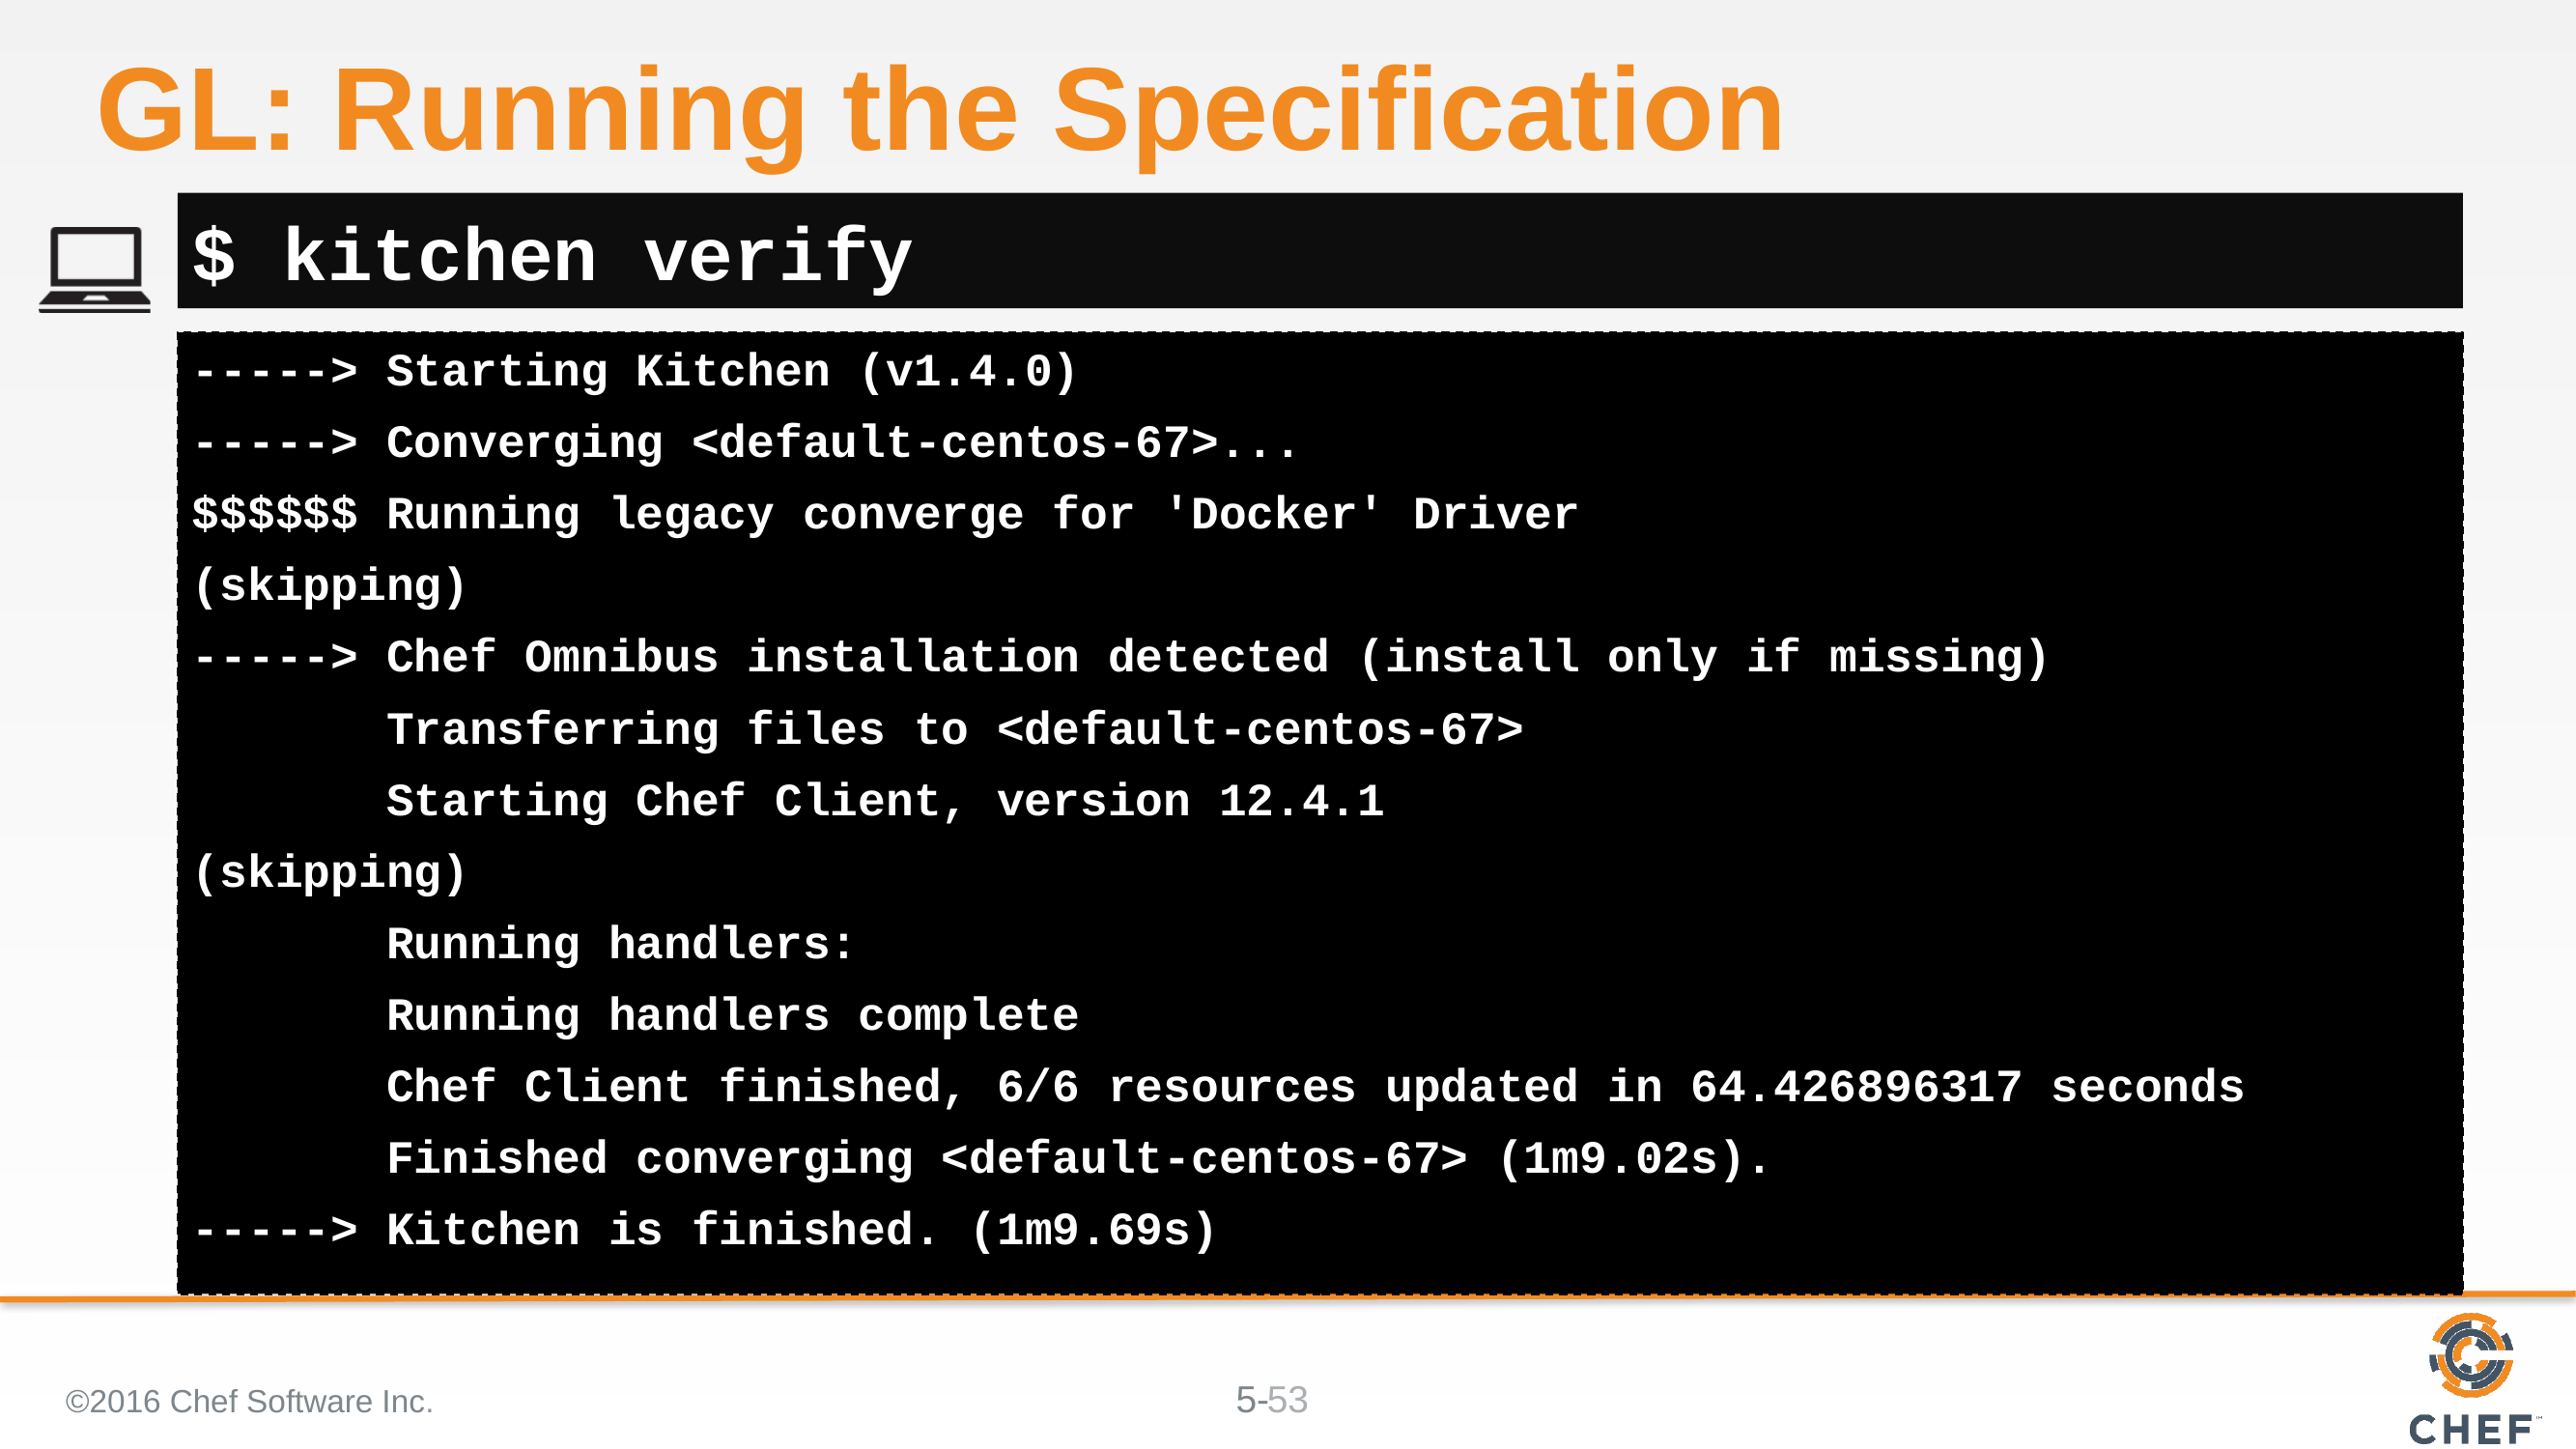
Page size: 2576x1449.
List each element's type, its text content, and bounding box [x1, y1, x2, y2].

list $ kitchen verify [177, 192, 2463, 309]
list -----> Starting Kitchen (v1.4.0) -----> Converging <default-centos-67>... $$$$$$ Running legacy converge for 'Docker' Driver (skipping) -----> Chef Omnibus installation detected (install only if missing) Transferring files to <default-centos-67> Starting Chef Client, version 12.4.1 (skipping) Running handlers: Running handlers complete Chef Client finished, 6/6 resources updated in 64.426896317 seconds Finished converging <default-centos-67> (1m9.02s). -----> Kitchen is finished. (1m9.69s) [177, 331, 2464, 1295]
picture [2399, 1297, 2550, 1449]
slide_number 53 [998, 1359, 1578, 1437]
title GL: Running the Specification [96, 48, 2463, 180]
footer ©2016 Chef Software Inc. [51, 1359, 952, 1440]
